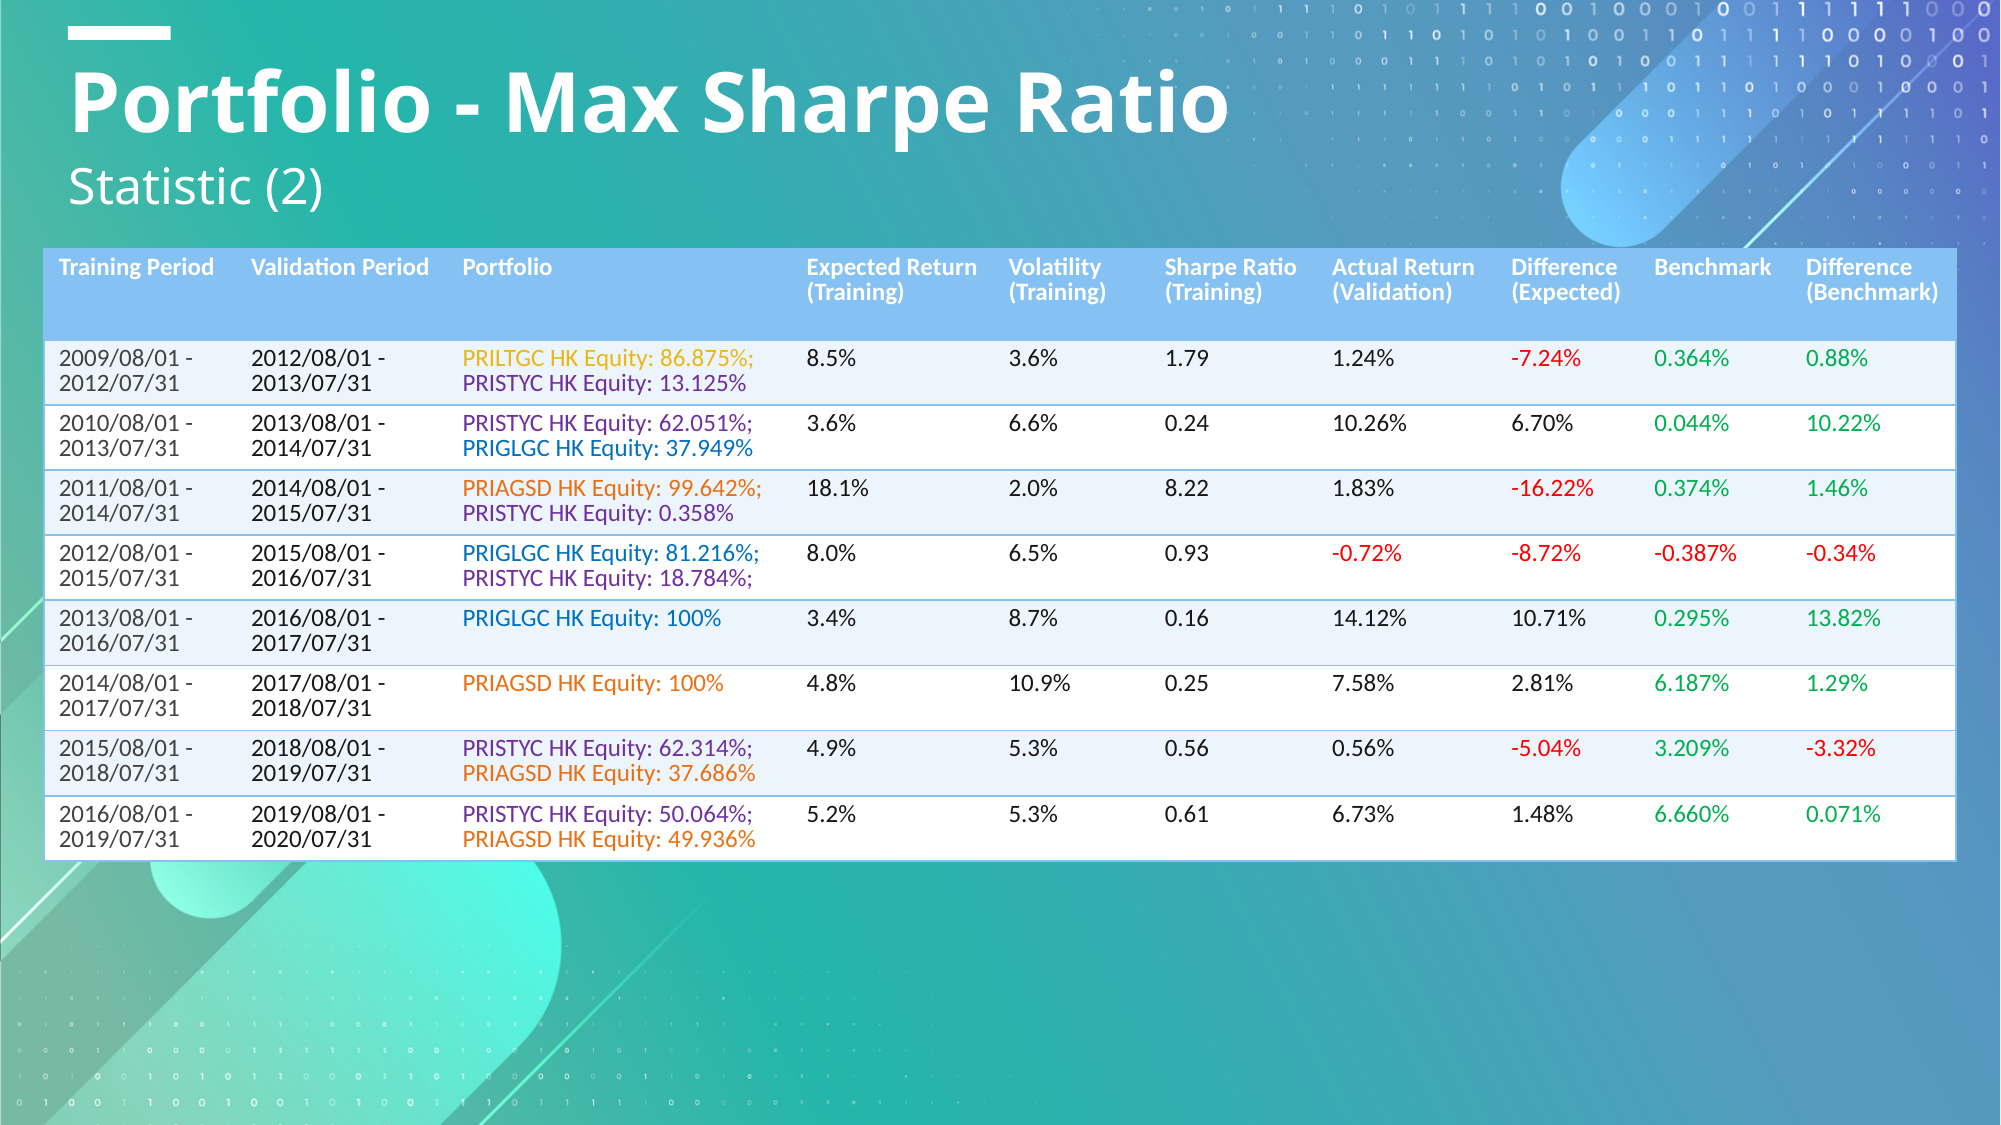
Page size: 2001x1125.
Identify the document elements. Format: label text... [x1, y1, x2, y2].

table_cell 2012/08/01 - 2015/07/31 [45, 536, 236, 599]
table_cell 5.2% [792, 797, 994, 860]
table_header Benchmark [1639, 250, 1791, 339]
table_cell 8.7% [994, 601, 1150, 665]
table_cell -0.34% [1791, 536, 1955, 599]
table_cell 0.24 [1150, 406, 1317, 469]
table_cell 6.660% [1639, 797, 1791, 860]
table_cell 0.93 [1150, 536, 1317, 599]
table_cell PRIAGSD HK Equity: 100% [447, 666, 792, 730]
table_cell 0.88% [1791, 341, 1955, 404]
table_cell 8.22 [1150, 471, 1317, 534]
table_cell 1.83% [1317, 471, 1496, 534]
list Statistic (2) [54, 154, 1780, 249]
table_cell 8.5% [792, 341, 994, 404]
table_cell 0.374% [1639, 471, 1791, 534]
table_cell 0.295% [1639, 601, 1791, 665]
table_cell 3.6% [994, 341, 1150, 404]
table_cell -3.32% [1791, 731, 1955, 795]
table_cell 2016/08/01 - 2019/07/31 [45, 797, 236, 860]
table_cell 10.71% [1496, 601, 1639, 665]
table_cell 0.071% [1791, 797, 1955, 860]
table_cell 6.187% [1639, 666, 1791, 730]
table_cell 3.4% [792, 601, 994, 665]
table_cell 6.70% [1496, 406, 1639, 469]
table_header Validation Period [236, 250, 447, 339]
table_cell PRILTGC HK Equity: 86.875%; PRISTYC HK Equity: 13.125% [447, 341, 792, 404]
table_cell 2014/08/01 - 2015/07/31 [236, 471, 447, 534]
table_cell 2016/08/01 - 2017/07/31 [236, 601, 447, 665]
table_cell 2014/08/01 - 2017/07/31 [45, 666, 236, 730]
table_cell 1.79 [1150, 341, 1317, 404]
table_cell 2012/08/01 - 2013/07/31 [236, 341, 447, 404]
table_cell -7.24% [1496, 341, 1639, 404]
table_cell 6.6% [994, 406, 1150, 469]
table_cell 0.56 [1150, 731, 1317, 795]
table_cell 1.24% [1317, 341, 1496, 404]
table_header Sharpe Ratio (Training) [1150, 250, 1317, 339]
table_cell 6.5% [994, 536, 1150, 599]
table_cell 1.48% [1496, 797, 1639, 860]
table_cell -5.04% [1496, 731, 1639, 795]
picture [0, 0, 2001, 1125]
table_cell 2018/08/01 - 2019/07/31 [236, 731, 447, 795]
table_cell 2.81% [1496, 666, 1639, 730]
table_header Difference (Expected) [1496, 250, 1639, 339]
table_header Volatility (Training) [994, 250, 1150, 339]
table_cell -16.22% [1496, 471, 1639, 534]
table_cell 14.12% [1317, 601, 1496, 665]
table_cell 2019/08/01 - 2020/07/31 [236, 797, 447, 860]
table_header Portfolio [447, 250, 792, 339]
table_cell 0.364% [1639, 341, 1791, 404]
table_cell PRIGLGC HK Equity: 100% [447, 601, 792, 665]
table_cell 2015/08/01 - 2016/07/31 [236, 536, 447, 599]
title Portfolio - Max Sharpe Ratio [54, 53, 1780, 154]
table_cell 2013/08/01 - 2014/07/31 [236, 406, 447, 469]
table_header Training Period [45, 250, 236, 339]
table_cell 2011/08/01 - 2014/07/31 [45, 471, 236, 534]
table_header Difference (Benchmark) [1791, 250, 1955, 339]
table_cell 8.0% [792, 536, 994, 599]
table_cell 2009/08/01 - 2012/07/31 [45, 341, 236, 404]
table_cell 18.1% [792, 471, 994, 534]
table_cell 2.0% [994, 471, 1150, 534]
table_cell 6.73% [1317, 797, 1496, 860]
table_cell -0.387% [1639, 536, 1791, 599]
table_cell 4.9% [792, 731, 994, 795]
table_cell 10.26% [1317, 406, 1496, 469]
table_header Expected Return (Training) [792, 250, 994, 339]
table_cell PRISTYC HK Equity: 50.064%; PRIAGSD HK Equity: 49.936% [447, 797, 792, 860]
table_header Actual Return (Validation) [1317, 250, 1496, 339]
table_cell -8.72% [1496, 536, 1639, 599]
table_cell 0.56% [1317, 731, 1496, 795]
table_cell 1.29% [1791, 666, 1955, 730]
table_cell 0.16 [1150, 601, 1317, 665]
table_cell 0.044% [1639, 406, 1791, 469]
table_cell 10.9% [994, 666, 1150, 730]
table_cell PRIAGSD HK Equity: 99.642%; PRISTYC HK Equity: 0.358% [447, 471, 792, 534]
table_cell 7.58% [1317, 666, 1496, 730]
table_cell 5.3% [994, 731, 1150, 795]
table_cell 10.22% [1791, 406, 1955, 469]
table_cell PRIGLGC HK Equity: 81.216%; PRISTYC HK Equity: 18.784%; [447, 536, 792, 599]
table_cell 13.82% [1791, 601, 1955, 665]
table_cell 2015/08/01 - 2018/07/31 [45, 731, 236, 795]
table_cell 0.25 [1150, 666, 1317, 730]
table_cell 2017/08/01 - 2018/07/31 [236, 666, 447, 730]
table_cell 2010/08/01 - 2013/07/31 [45, 406, 236, 469]
table_cell 1.46% [1791, 471, 1955, 534]
table_cell PRISTYC HK Equity: 62.314%; PRIAGSD HK Equity: 37.686% [447, 731, 792, 795]
table_cell 3.6% [792, 406, 994, 469]
table_cell PRISTYC HK Equity: 62.051%; PRIGLGC HK Equity: 37.949% [447, 406, 792, 469]
table_cell 3.209% [1639, 731, 1791, 795]
table_cell 5.3% [994, 797, 1150, 860]
table_cell 4.8% [792, 666, 994, 730]
table_cell 0.61 [1150, 797, 1317, 860]
table_cell 2013/08/01 - 2016/07/31 [45, 601, 236, 665]
table_cell -0.72% [1317, 536, 1496, 599]
